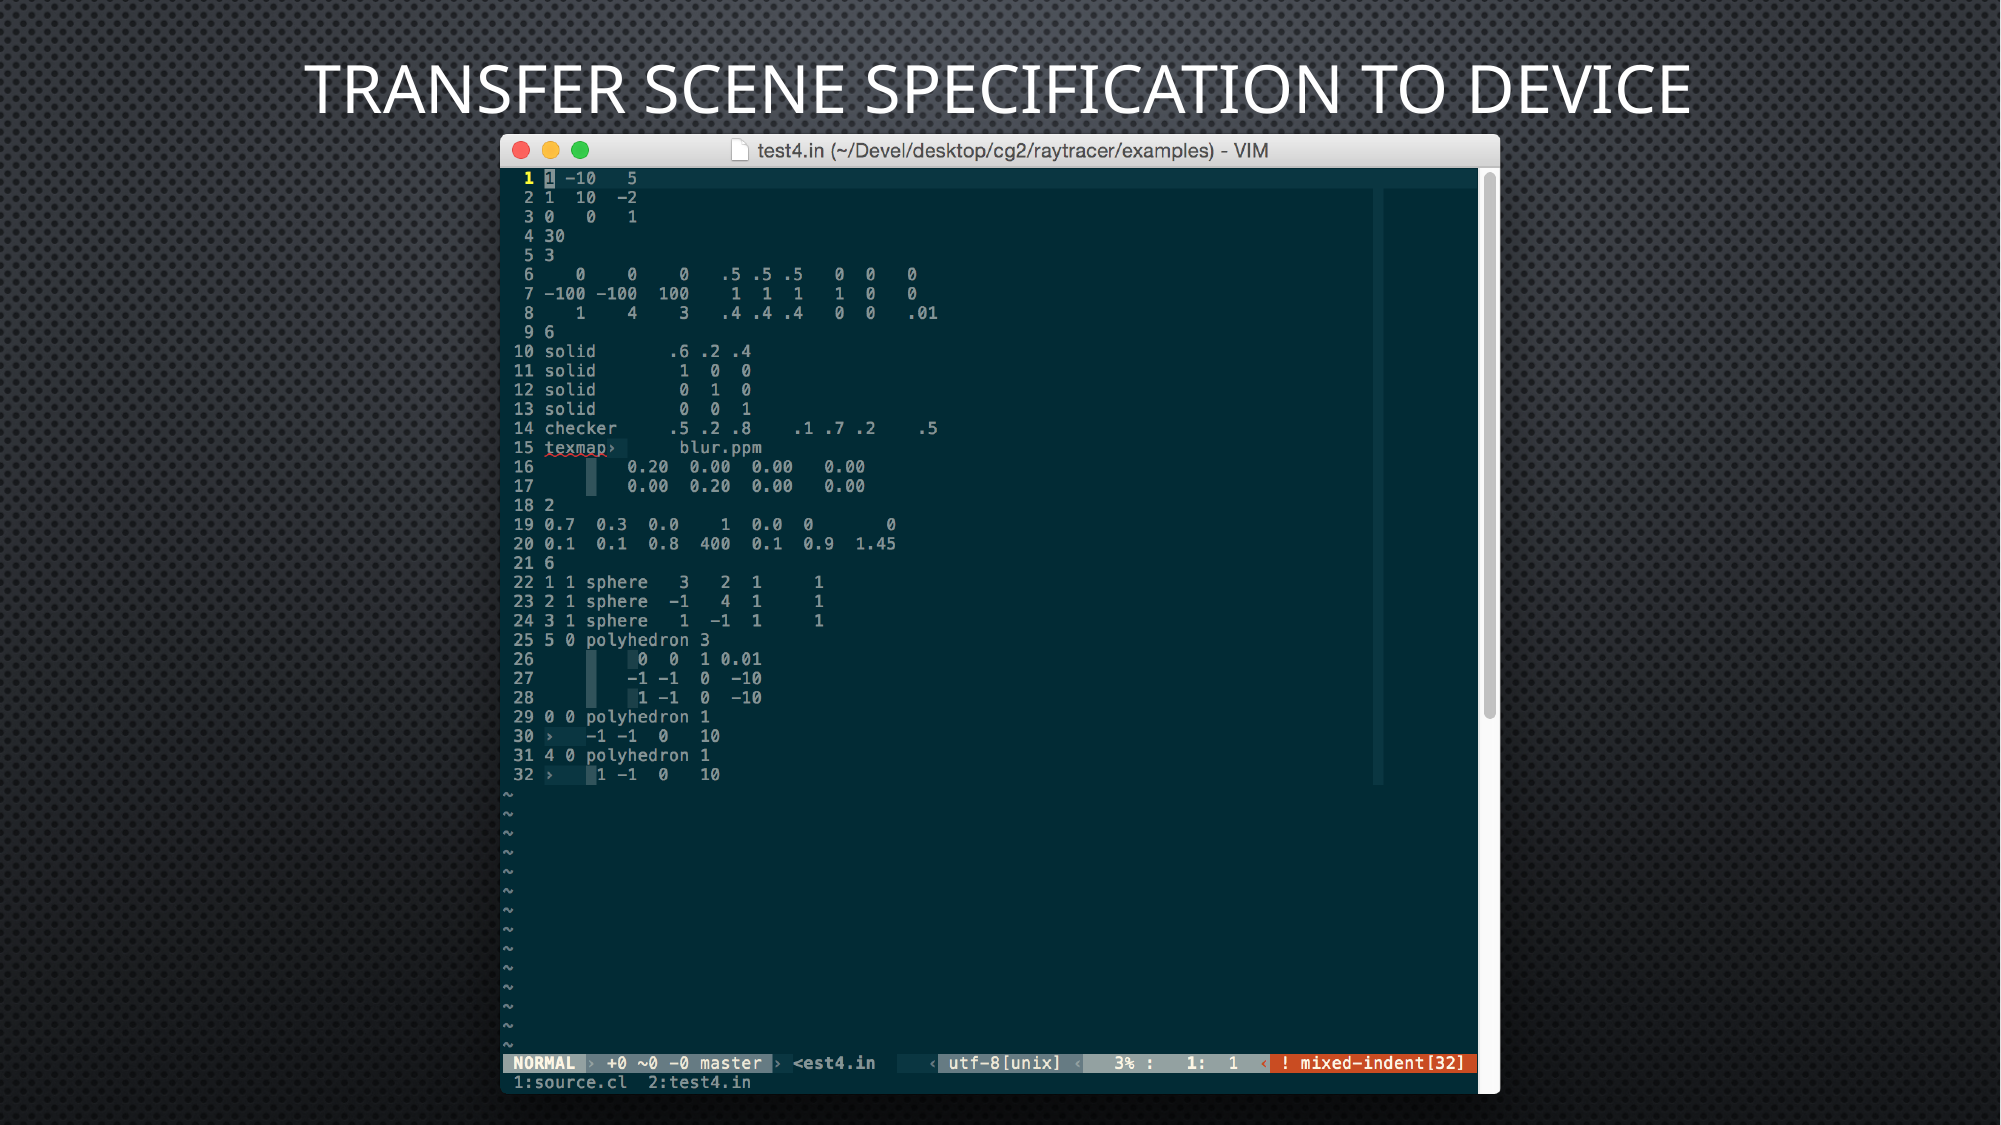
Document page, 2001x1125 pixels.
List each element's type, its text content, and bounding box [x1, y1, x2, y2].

picture [417, 86, 1583, 1125]
title TRANSFER SCENE SPECIFICATION TO DEVICE [0, 19, 2000, 154]
